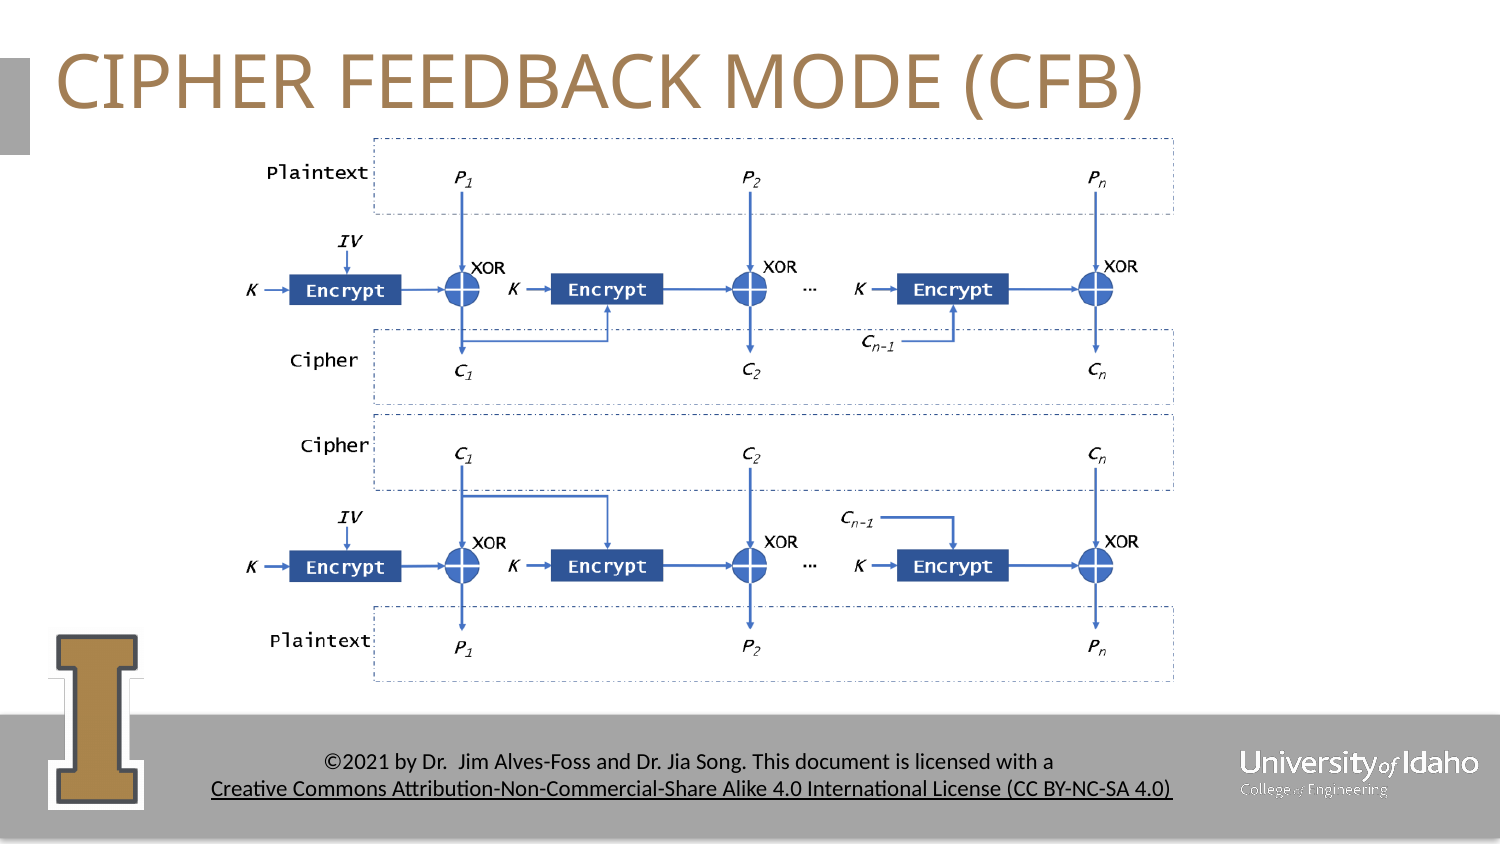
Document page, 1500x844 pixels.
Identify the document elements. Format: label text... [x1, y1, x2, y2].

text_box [233, 138, 1174, 682]
picture [48, 627, 144, 810]
title CIPHER FEEDBACK MODE (CFB) [54, 33, 1405, 128]
picture [1118, 658, 1500, 844]
